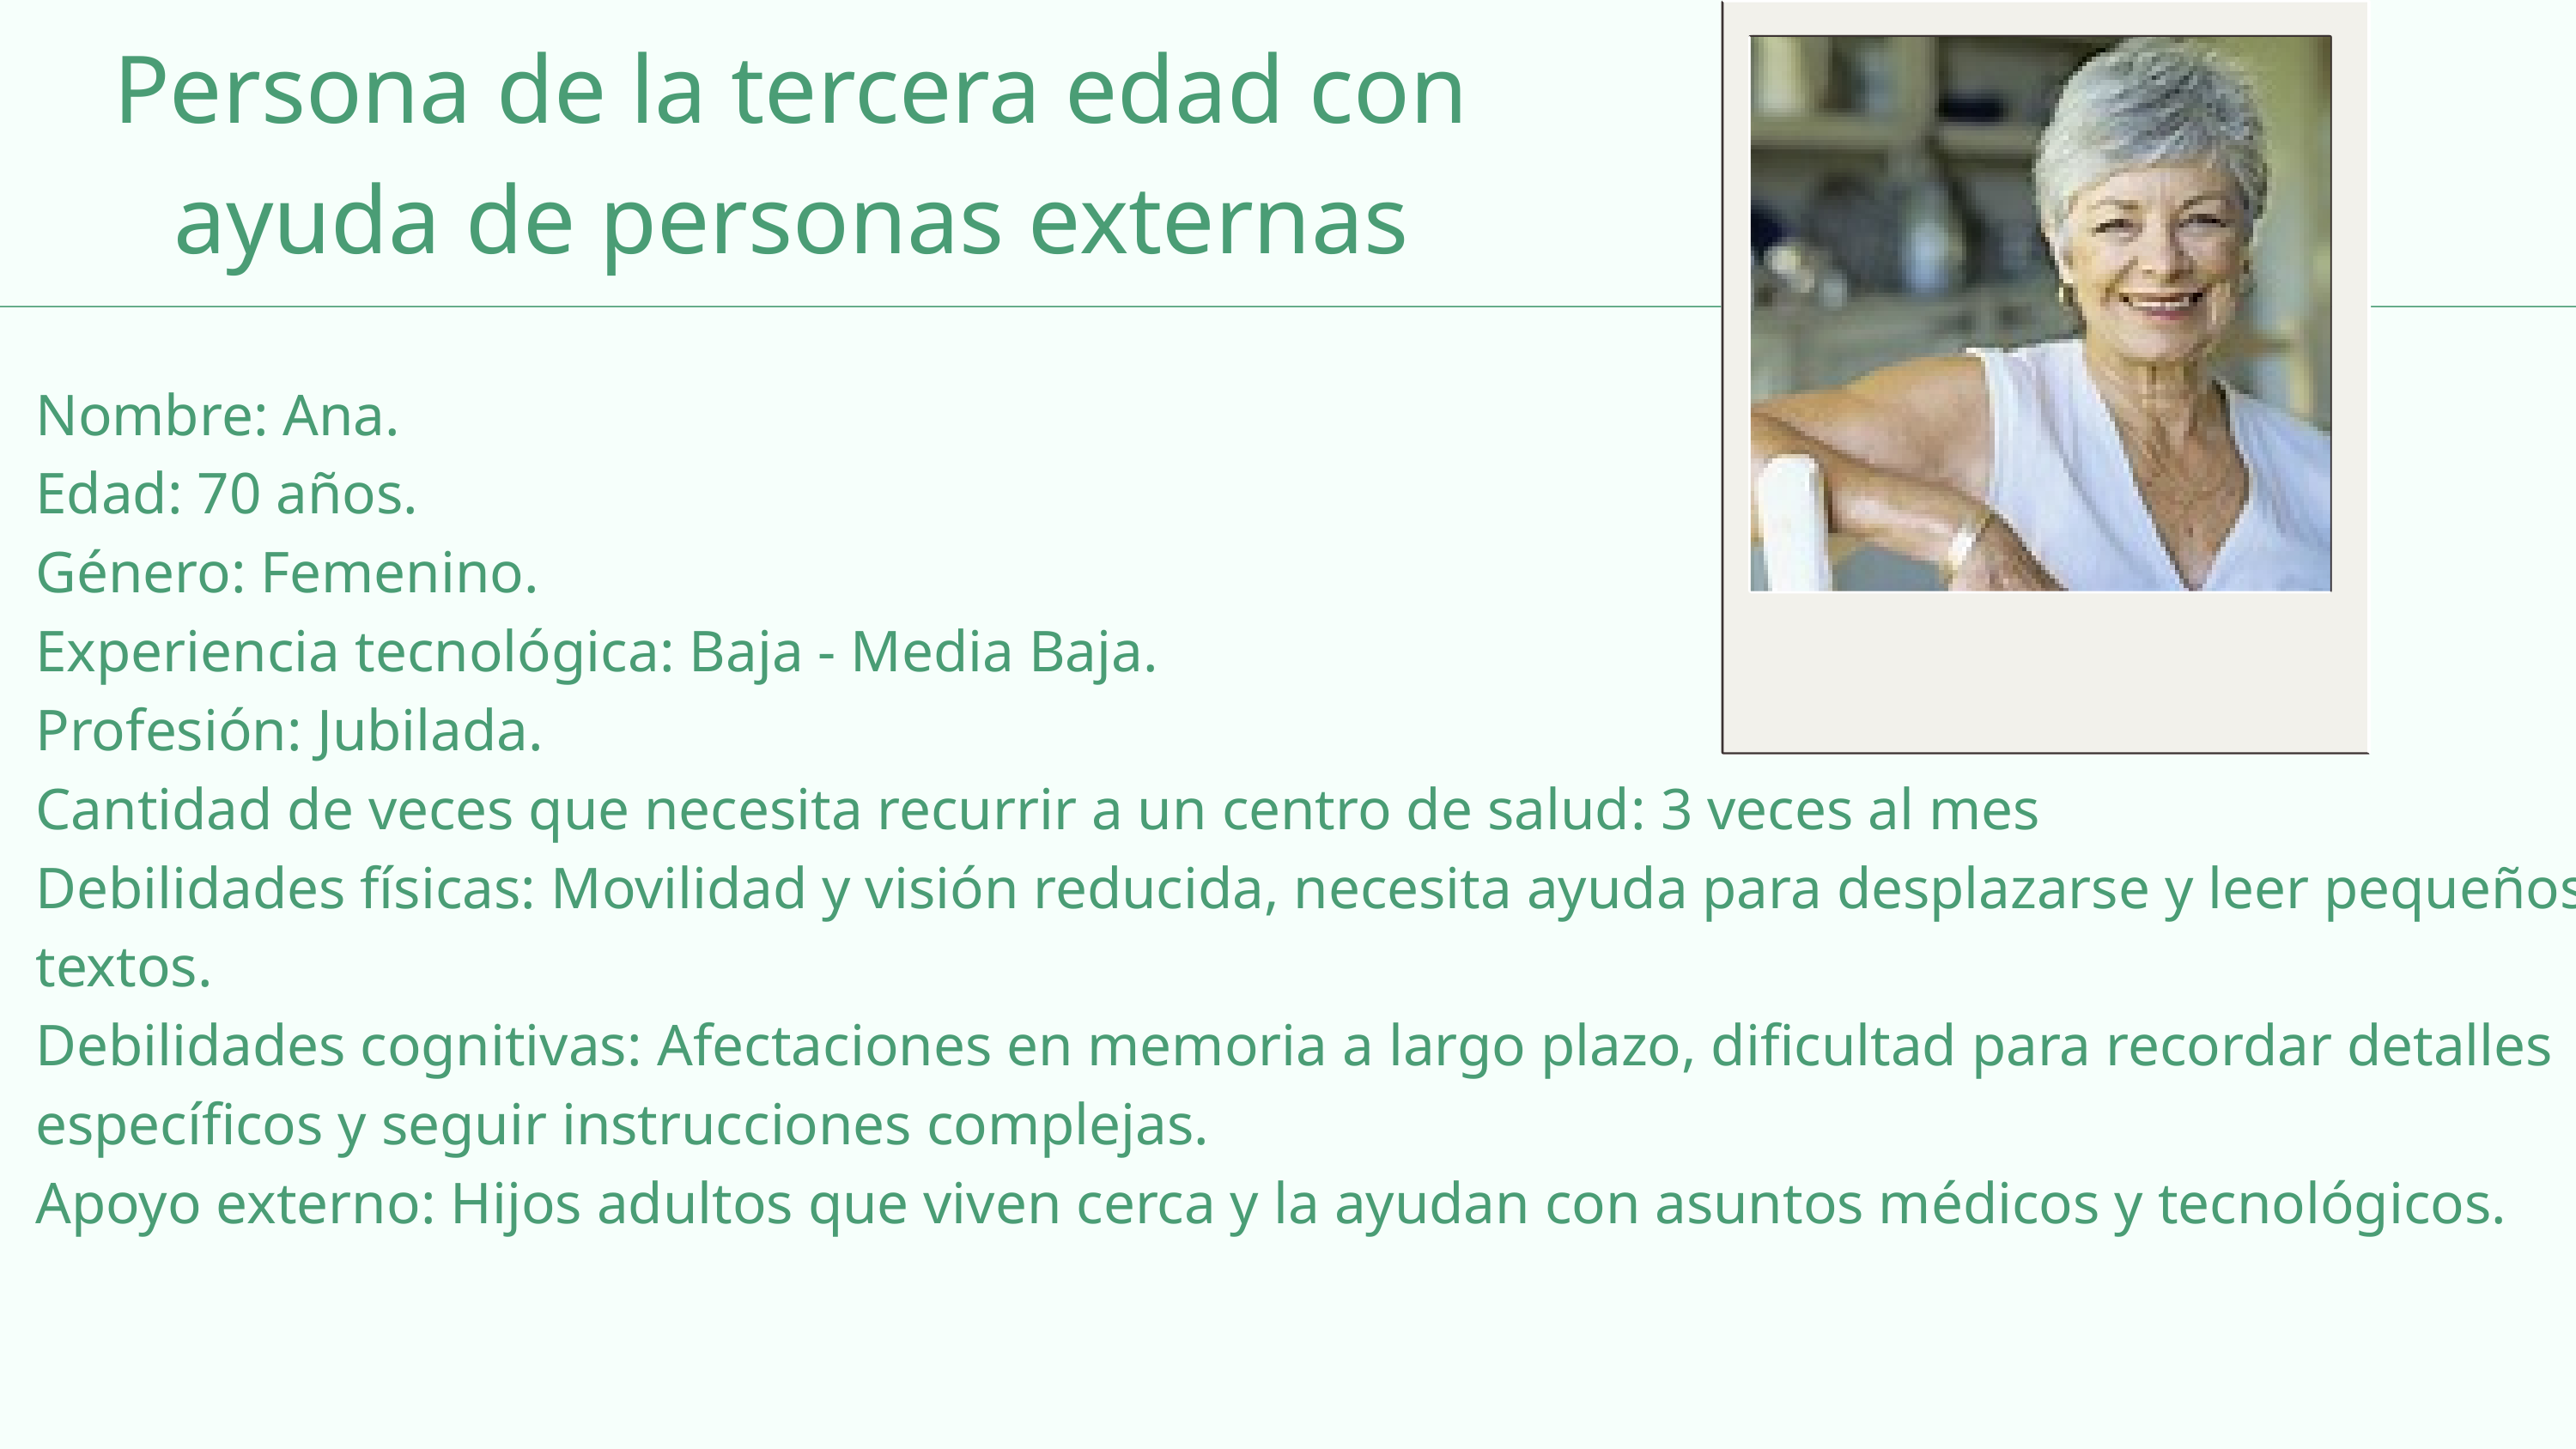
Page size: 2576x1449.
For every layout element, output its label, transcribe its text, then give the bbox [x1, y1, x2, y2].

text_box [1721, 0, 2372, 755]
text_box Nombre: Ana. Edad: 70 años. Género: Femenino. Experiencia tecnológica: Baja - Media Baja. Profesión: Jubilada. Cantidad de veces que necesita recurrir a un centro de salud: 3 veces al mes Debilidades físicas: Movilidad y visión reducida, necesita ayuda para desplazarse y leer pequeños textos. Debilidades cognitivas: Afectaciones en memoria a largo plazo, dificultad para recordar detalles específicos y seguir instrucciones complejas. Apoyo externo: Hijos adultos que viven cerca y la ayudan con asuntos médicos y tecnológicos. [35, 367, 2576, 1314]
text_box Persona de la tercera edad con ayuda de personas externas [0, 10, 1583, 273]
